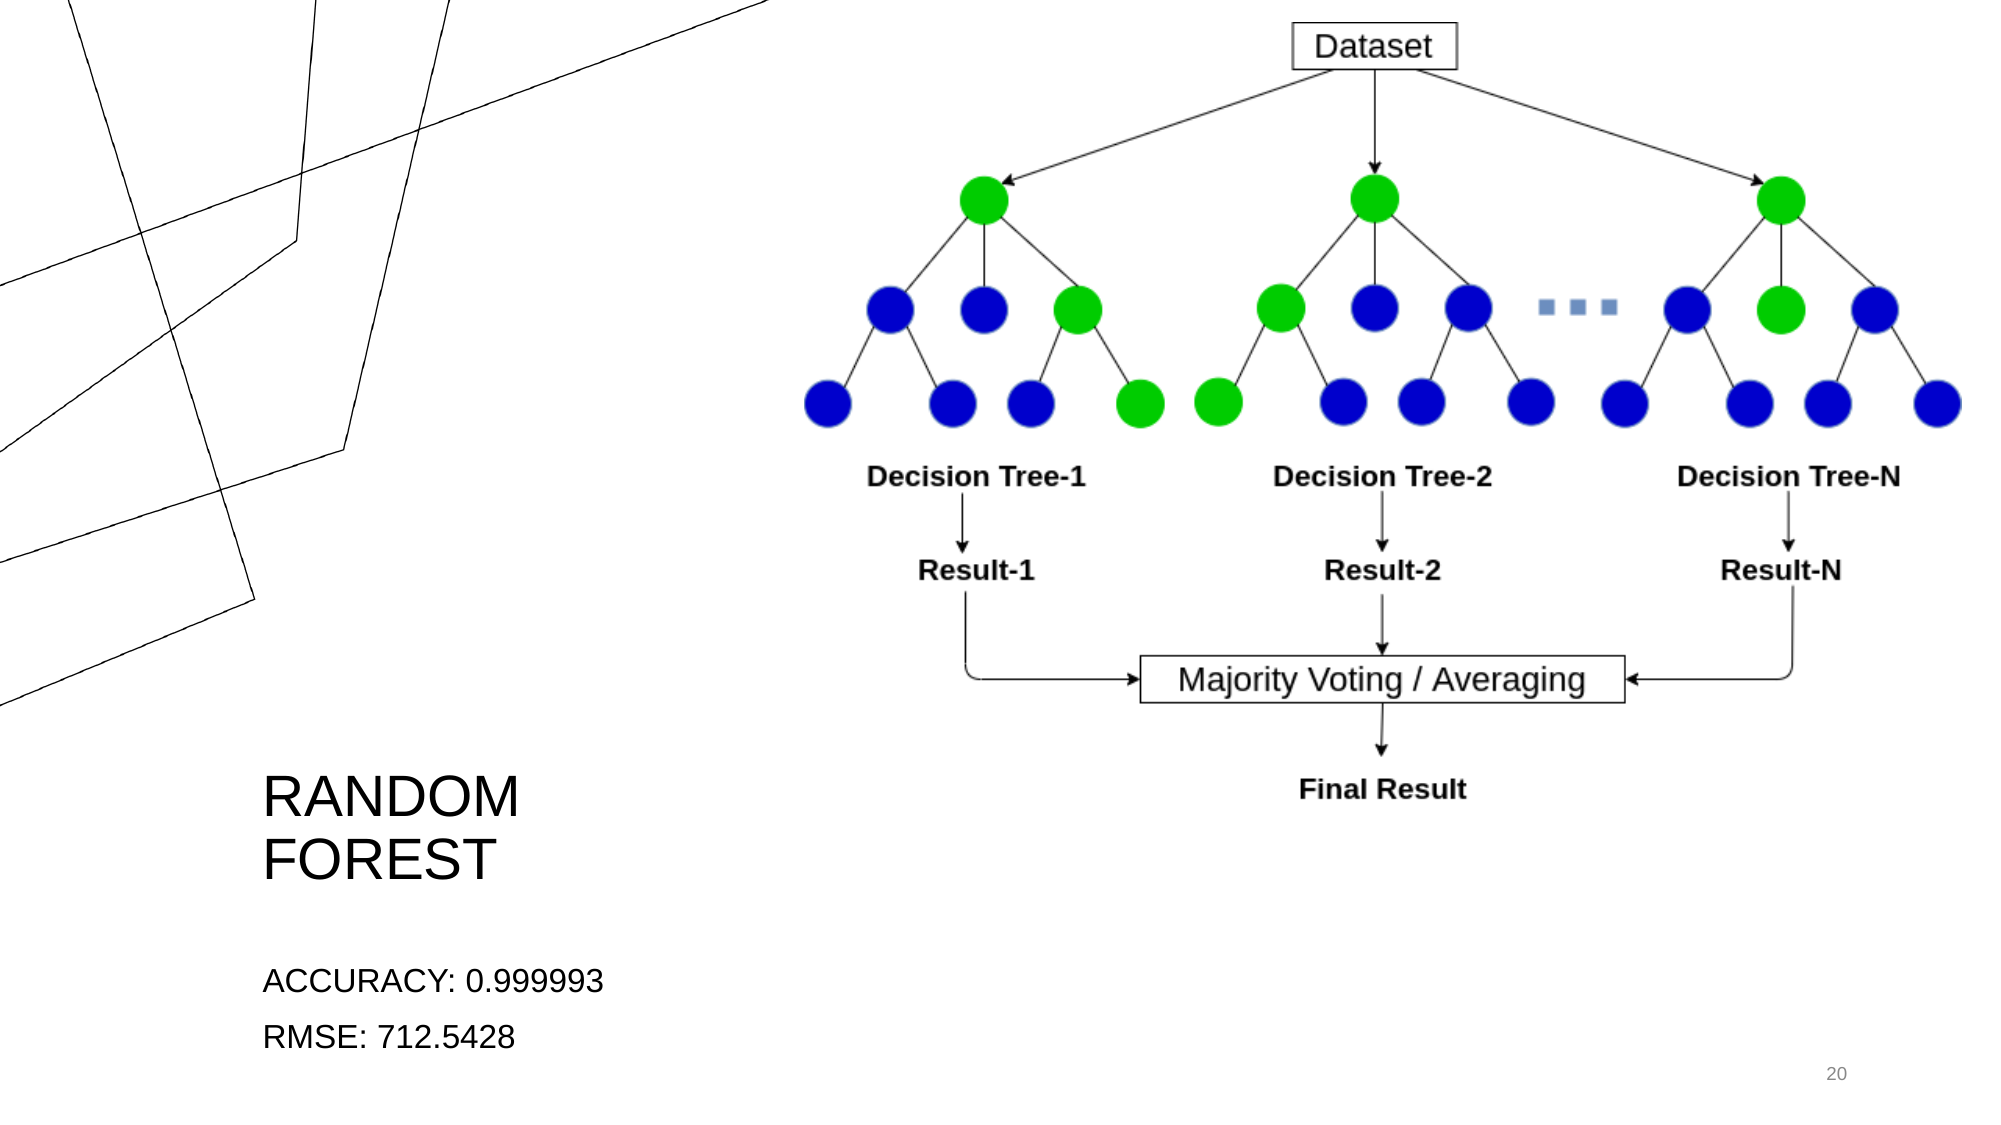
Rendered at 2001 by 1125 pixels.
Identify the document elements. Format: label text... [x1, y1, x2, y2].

title RANDOM FOREST [247, 681, 763, 900]
picture [0, 0, 1963, 807]
text_box ACCURACY: 0.999993 RMSE: 712.5428 [247, 956, 737, 1089]
slide_number ‹#› [1755, 1042, 1863, 1103]
